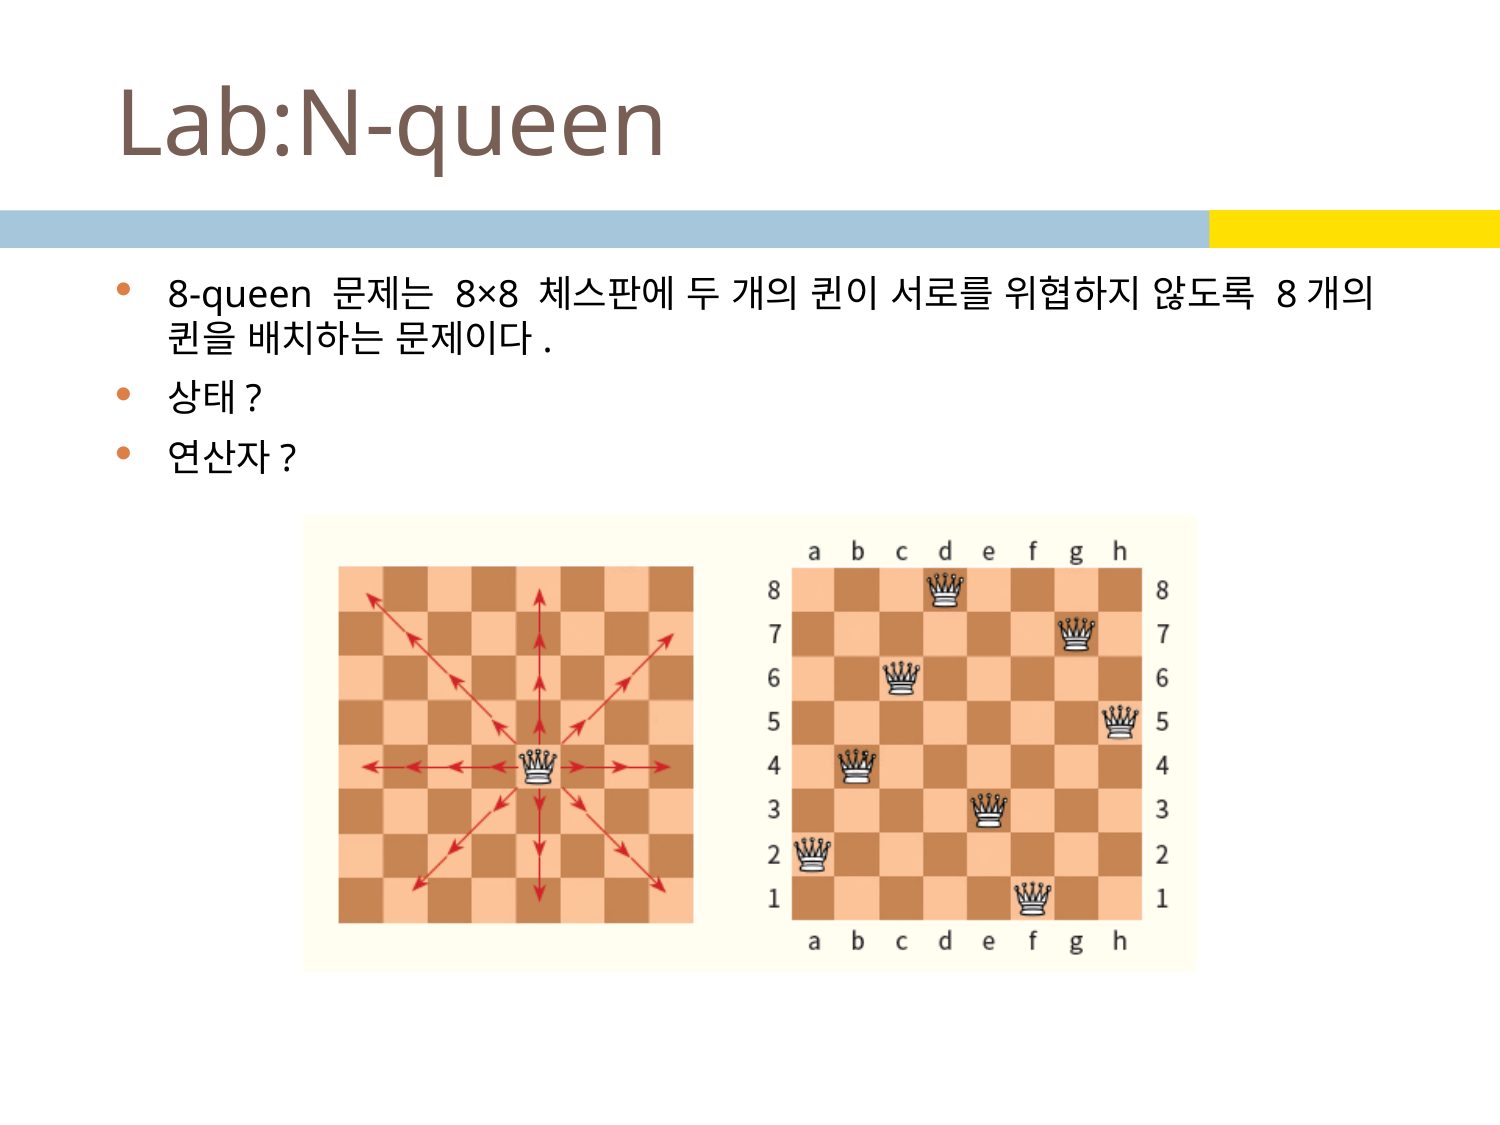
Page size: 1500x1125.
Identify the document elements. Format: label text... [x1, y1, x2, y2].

picture [302, 515, 1198, 973]
list 8-queen 문제는 8×8 체스판에 두 개의 퀸이 서로를 위협하지 않도록 8개의 퀸을 배치하는 문제이다. 상태? 연산자? [100, 262, 1438, 1000]
title Lab:N-queen [100, 37, 1438, 200]
